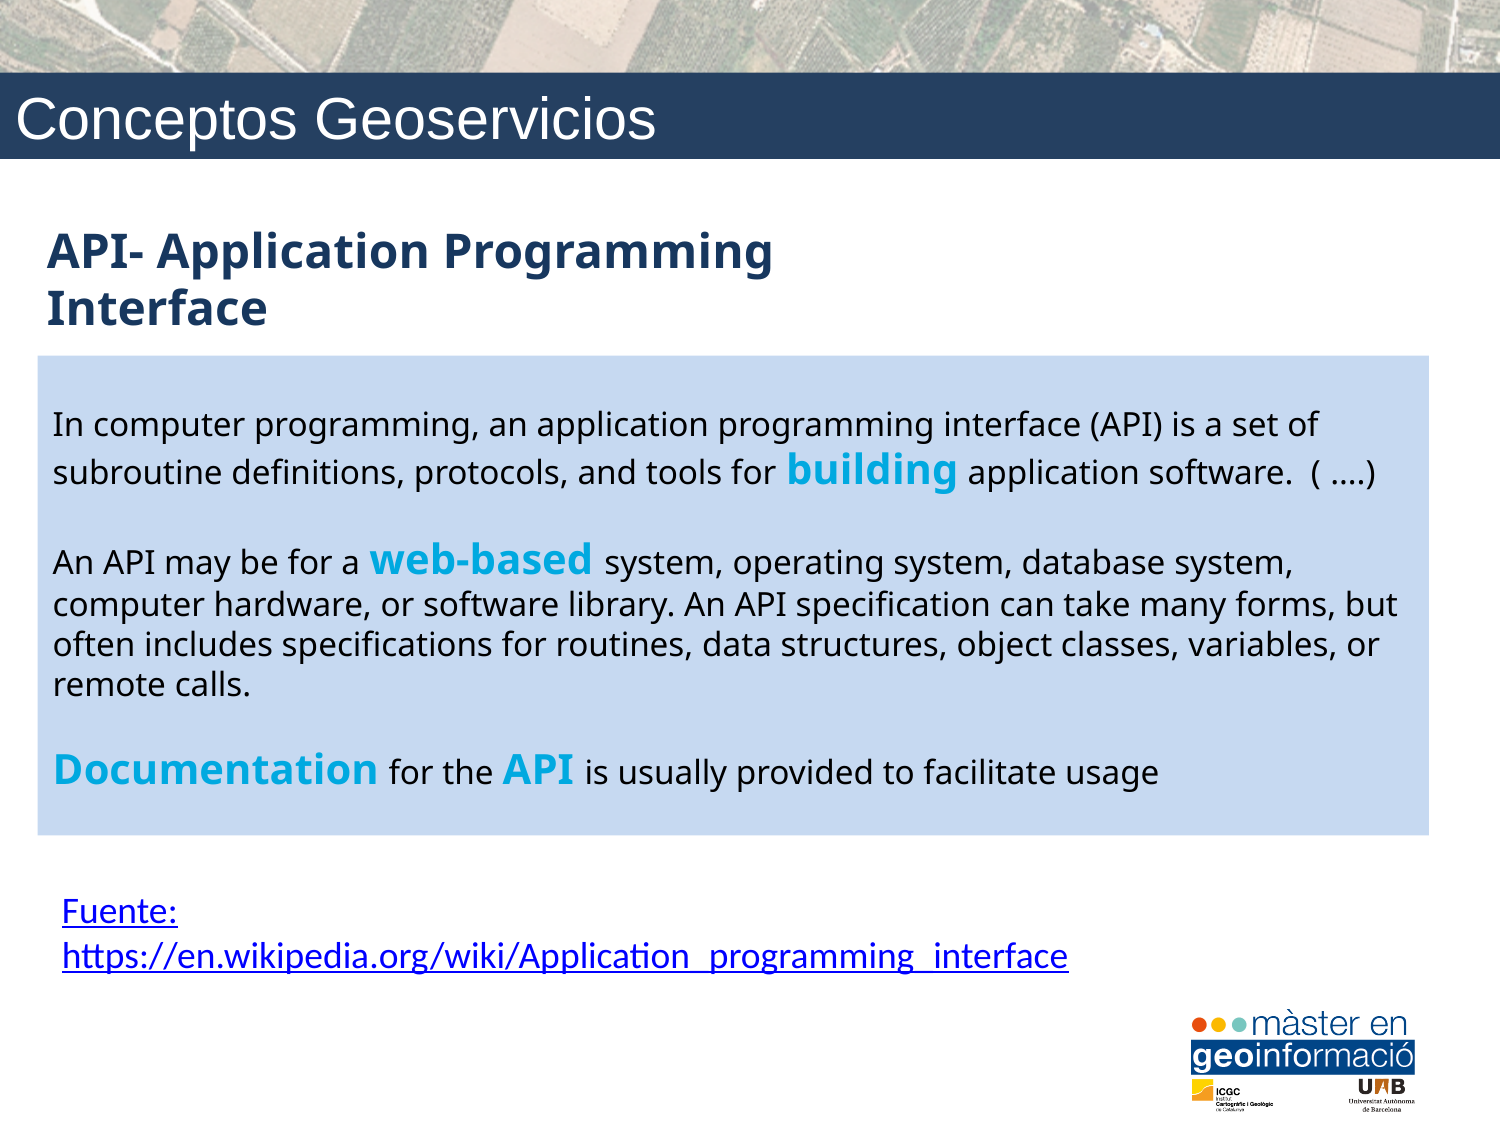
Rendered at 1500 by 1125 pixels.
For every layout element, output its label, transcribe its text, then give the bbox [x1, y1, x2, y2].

text_box API- Application Programming Interface [46, 239, 996, 313]
picture [0, 0, 1500, 72]
title Conceptos Geoservicios [0, 72, 1500, 159]
picture [1191, 1004, 1425, 1112]
text_box In computer programming, an application programming interface (API) is a set of subroutine definitions, protocols, and tools for building application software. ( ….) An API may be for a web-based system, operating system, database system, computer hardware, or software library. An API specification can take many forms, but often includes specifications for routines, data structures, object classes, variables, or remote calls. Documentation for the API is usually provided to facilitate usage [37, 355, 1429, 836]
text_box Fuente: https://en.wikipedia.org/wiki/Application_programming_interface [46, 878, 1088, 924]
